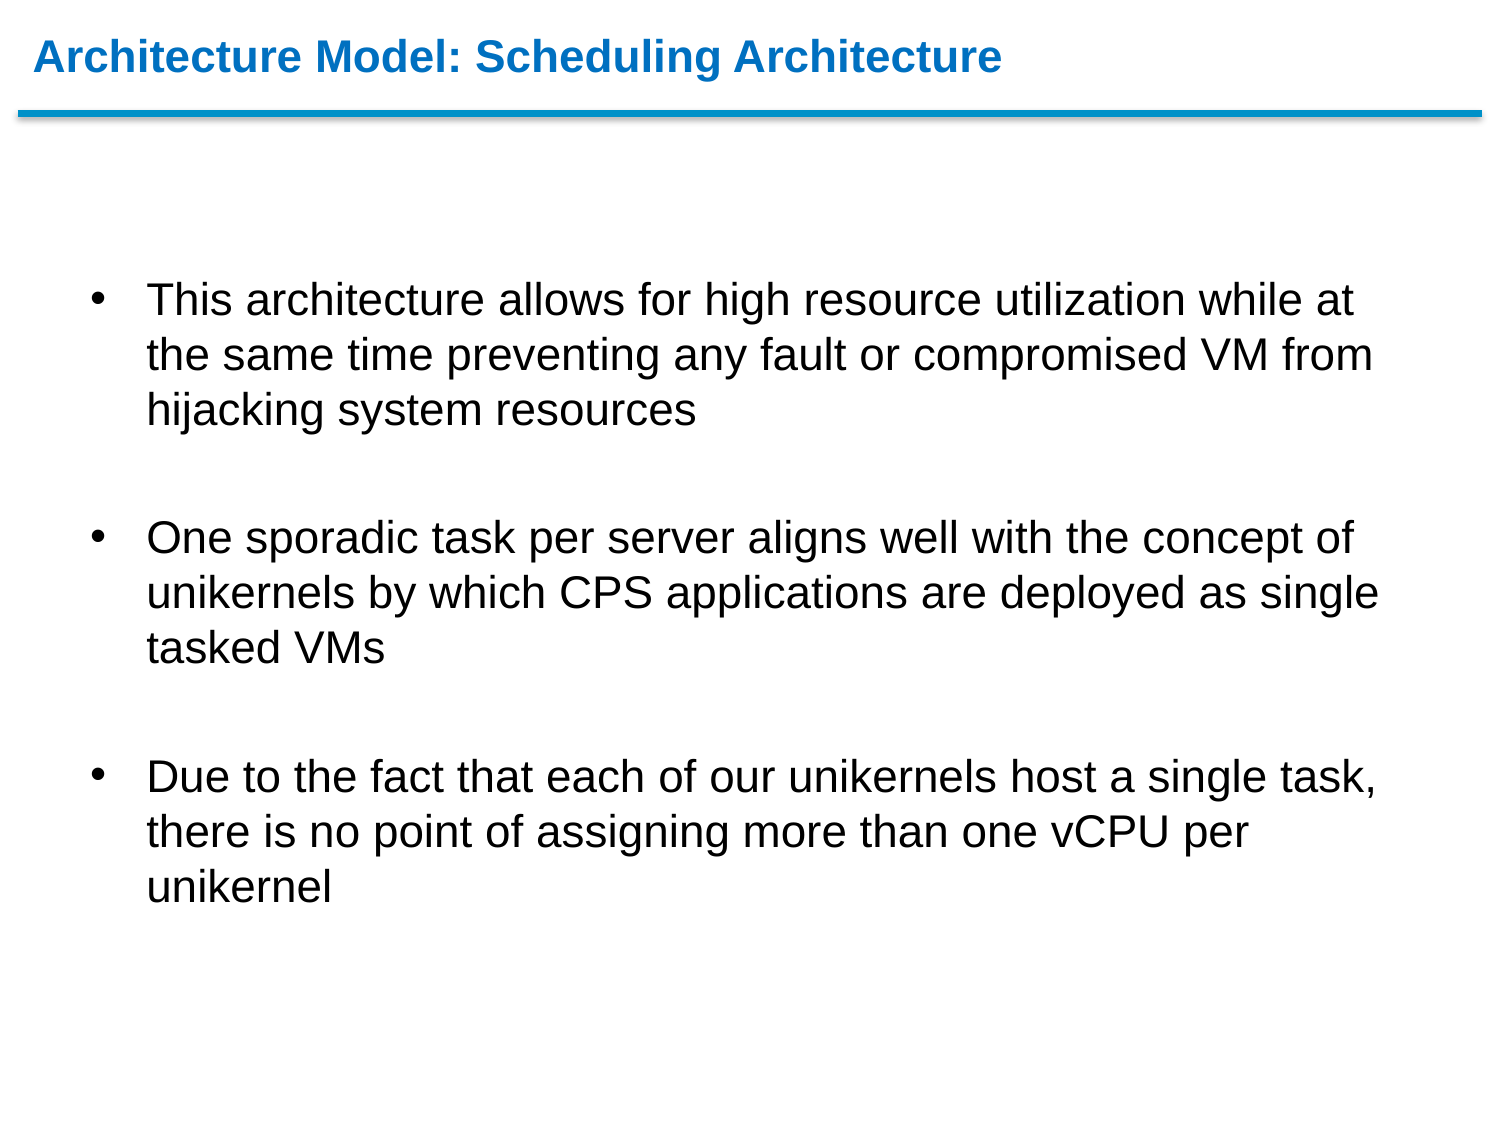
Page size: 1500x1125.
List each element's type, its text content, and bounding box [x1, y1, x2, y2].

list This architecture allows for high resource utilization while at the same time preventing any fault or compromised VM from hijacking system resources One sporadic task per server aligns well with the concept of unikernels by which CPS applications are deployed as single tasked VMs Due to the fact that each of our unikernels host a single task, there is no point of assigning more than one vCPU per unikernel [75, 262, 1411, 1005]
title Architecture Model: Scheduling Architecture [17, 19, 1385, 114]
